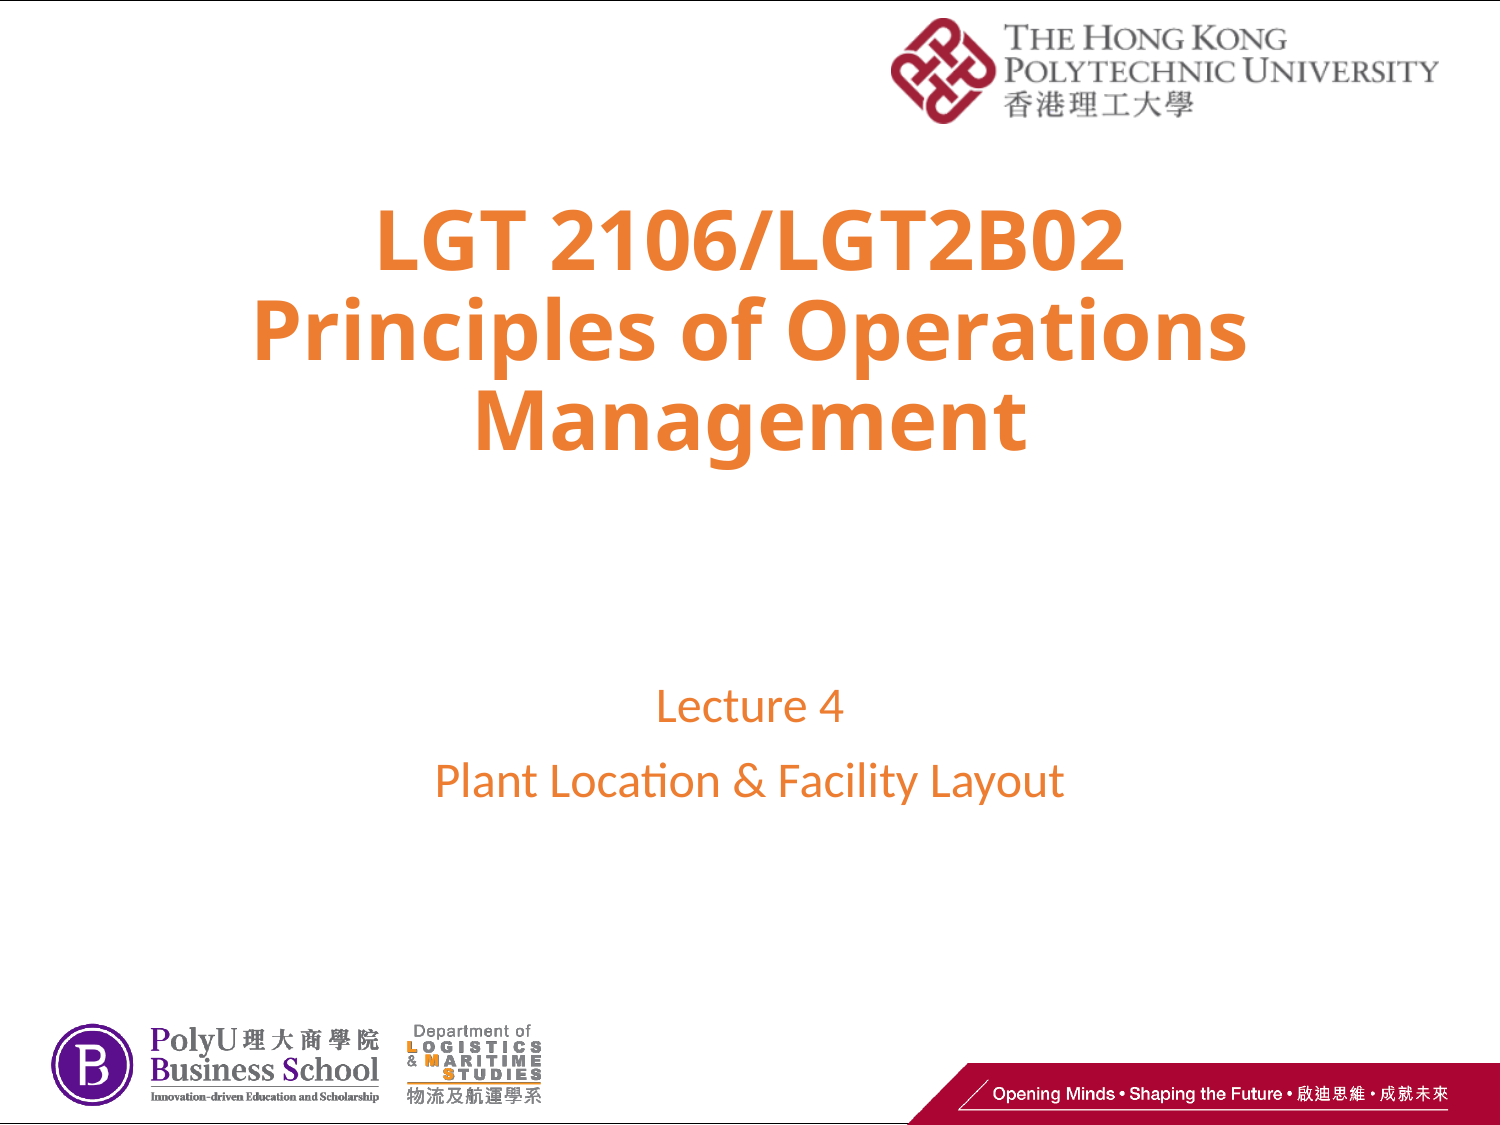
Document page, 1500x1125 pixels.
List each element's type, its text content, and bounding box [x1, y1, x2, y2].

subtitle Lecture 4 Plant Location & Facility Layout [187, 590, 1313, 863]
picture [905, 1063, 1500, 1125]
picture [51, 1023, 379, 1106]
title LGT 2106/LGT2B02 Principles of Operations Management [112, 184, 1388, 576]
picture [891, 18, 1439, 124]
picture [406, 1024, 542, 1105]
